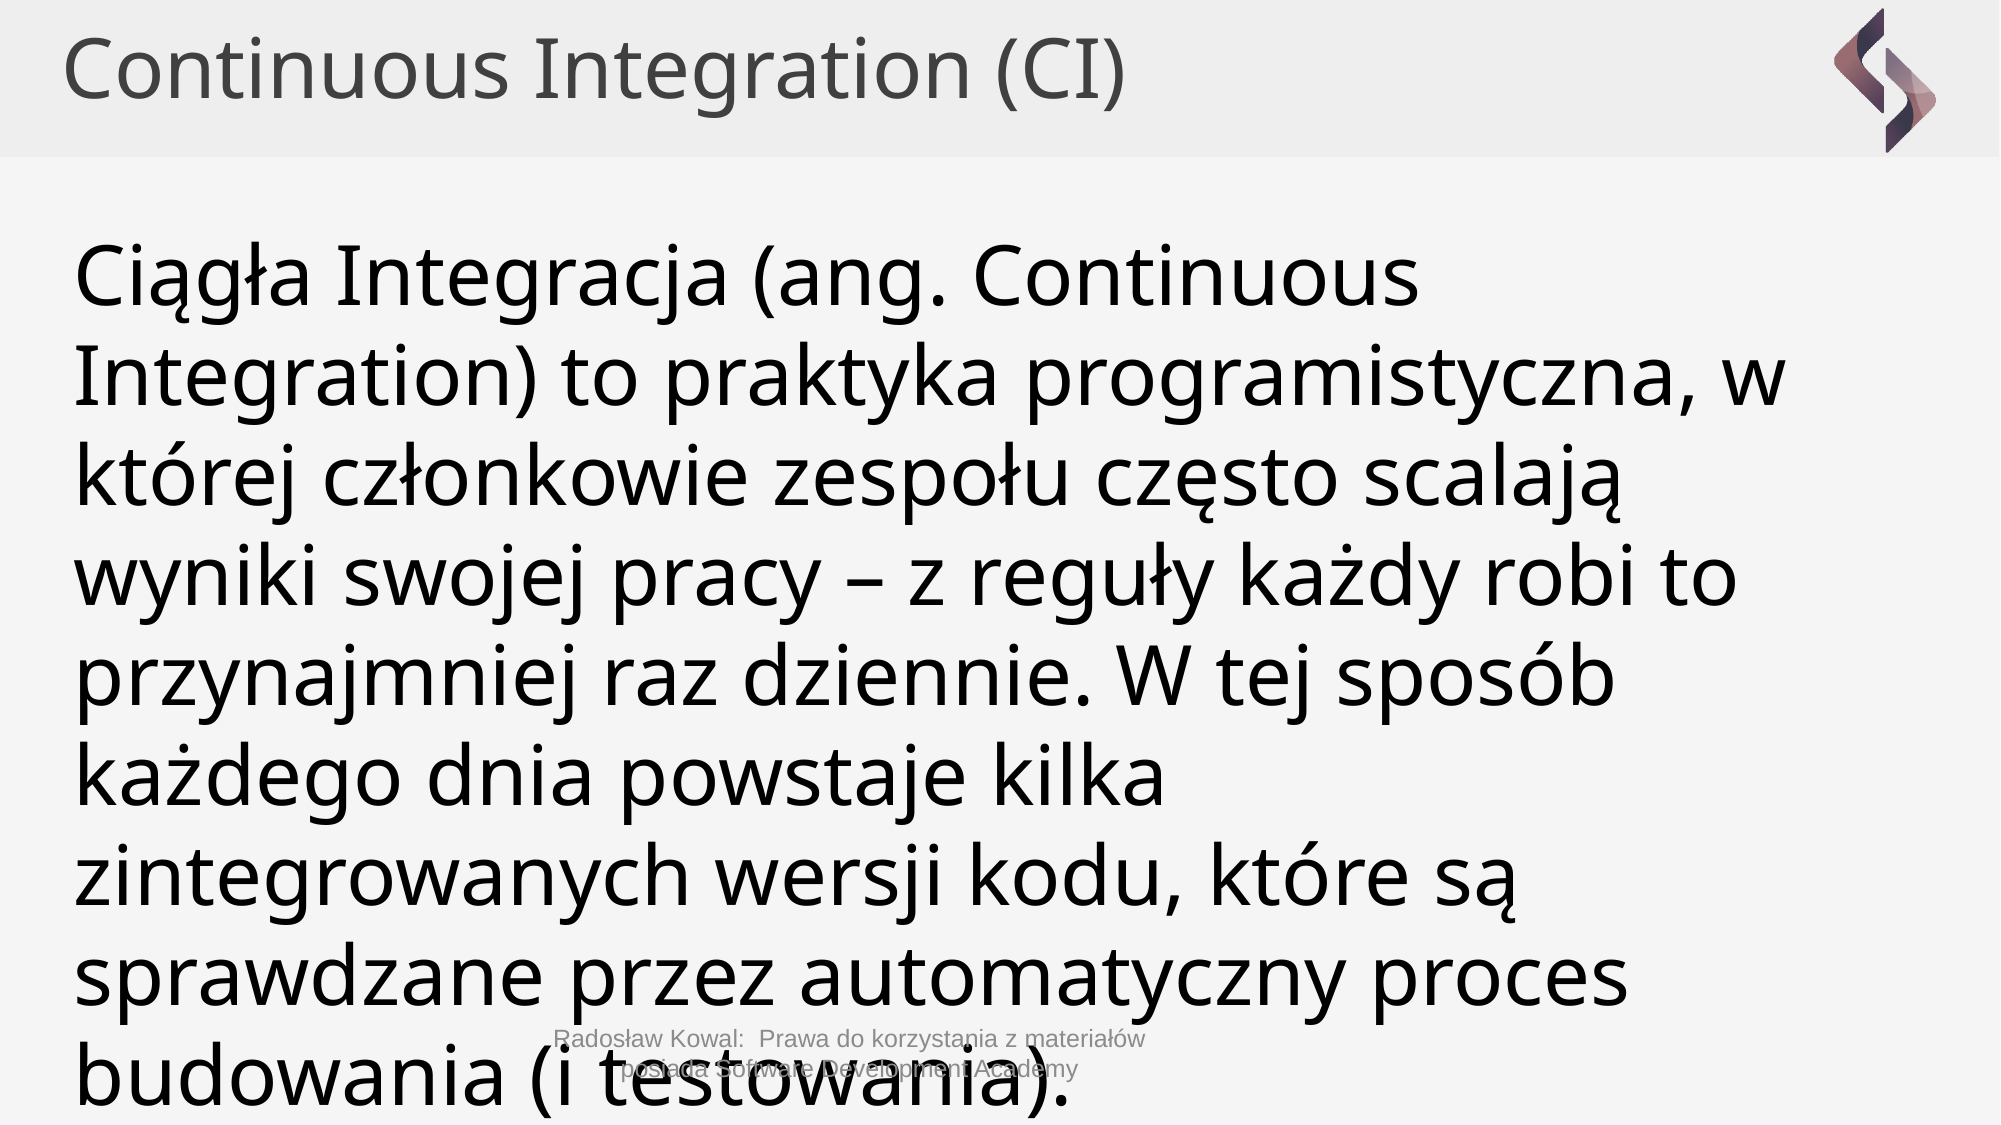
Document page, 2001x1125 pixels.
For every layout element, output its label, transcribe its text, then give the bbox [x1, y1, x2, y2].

text_box Ciągła Integracja (ang. Continuous Integration) to praktyka programistyczna, w której członkowie zespołu często scalają wyniki swojej pracy – z reguły każdy robi to przynajmniej raz dziennie. W tej sposób każdego dnia powstaje kilka zintegrowanych wersji kodu, które są sprawdzane przez automatyczny proces budowania (i testowania). [58, 214, 1818, 940]
text_box Radosław Kowal: Prawa do korzystania z materiałów posiada Software Development Academy [512, 1022, 1188, 1082]
picture [1787, 0, 2001, 165]
text_box Continuous Integration (CI) [47, 23, 1558, 139]
